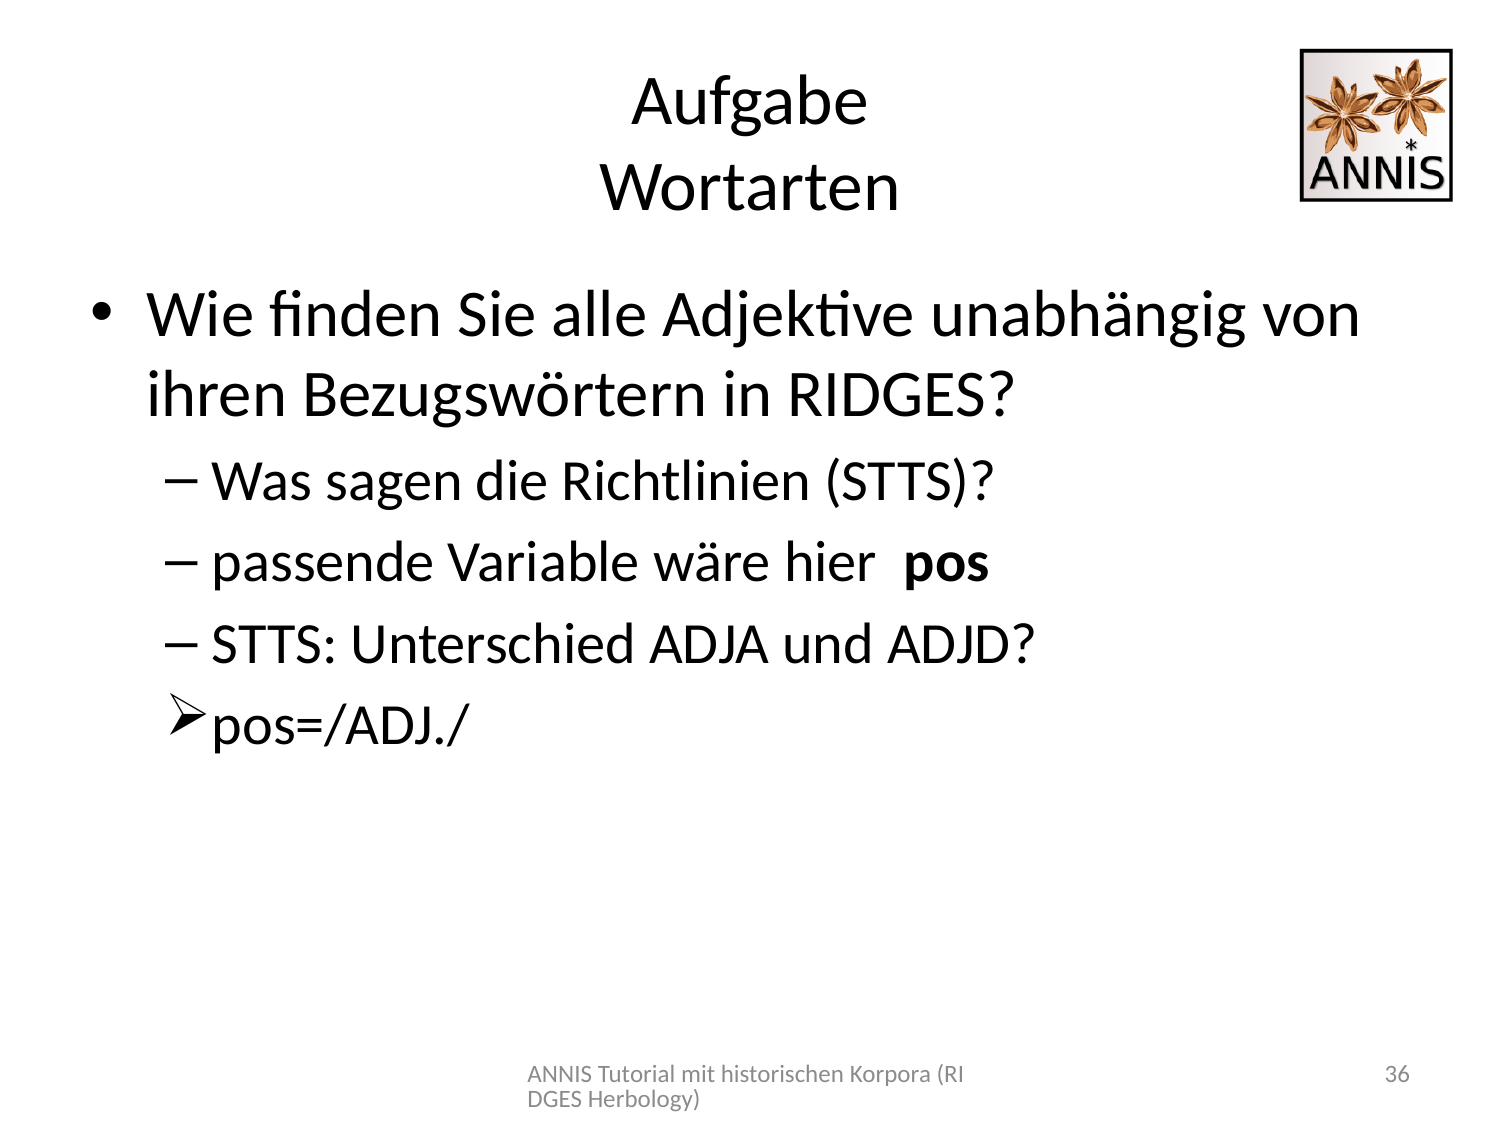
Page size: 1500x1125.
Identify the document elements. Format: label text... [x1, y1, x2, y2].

picture [1293, 42, 1459, 209]
list Wie finden Sie alle Adjektive unabhängig von ihren Bezugswörtern in RIDGES? Was sagen die Richtlinien (STTS)? passende Variable wäre hier pos STTS: Unterschied ADJA und ADJD? pos=/ADJ./ [75, 262, 1425, 1005]
slide_number 36 [1074, 1042, 1425, 1103]
footer ANNIS Tutorial mit historischen Korpora (RIDGES Herbology) [512, 1042, 988, 1103]
title Aufgabe Wortarten [75, 45, 1425, 233]
